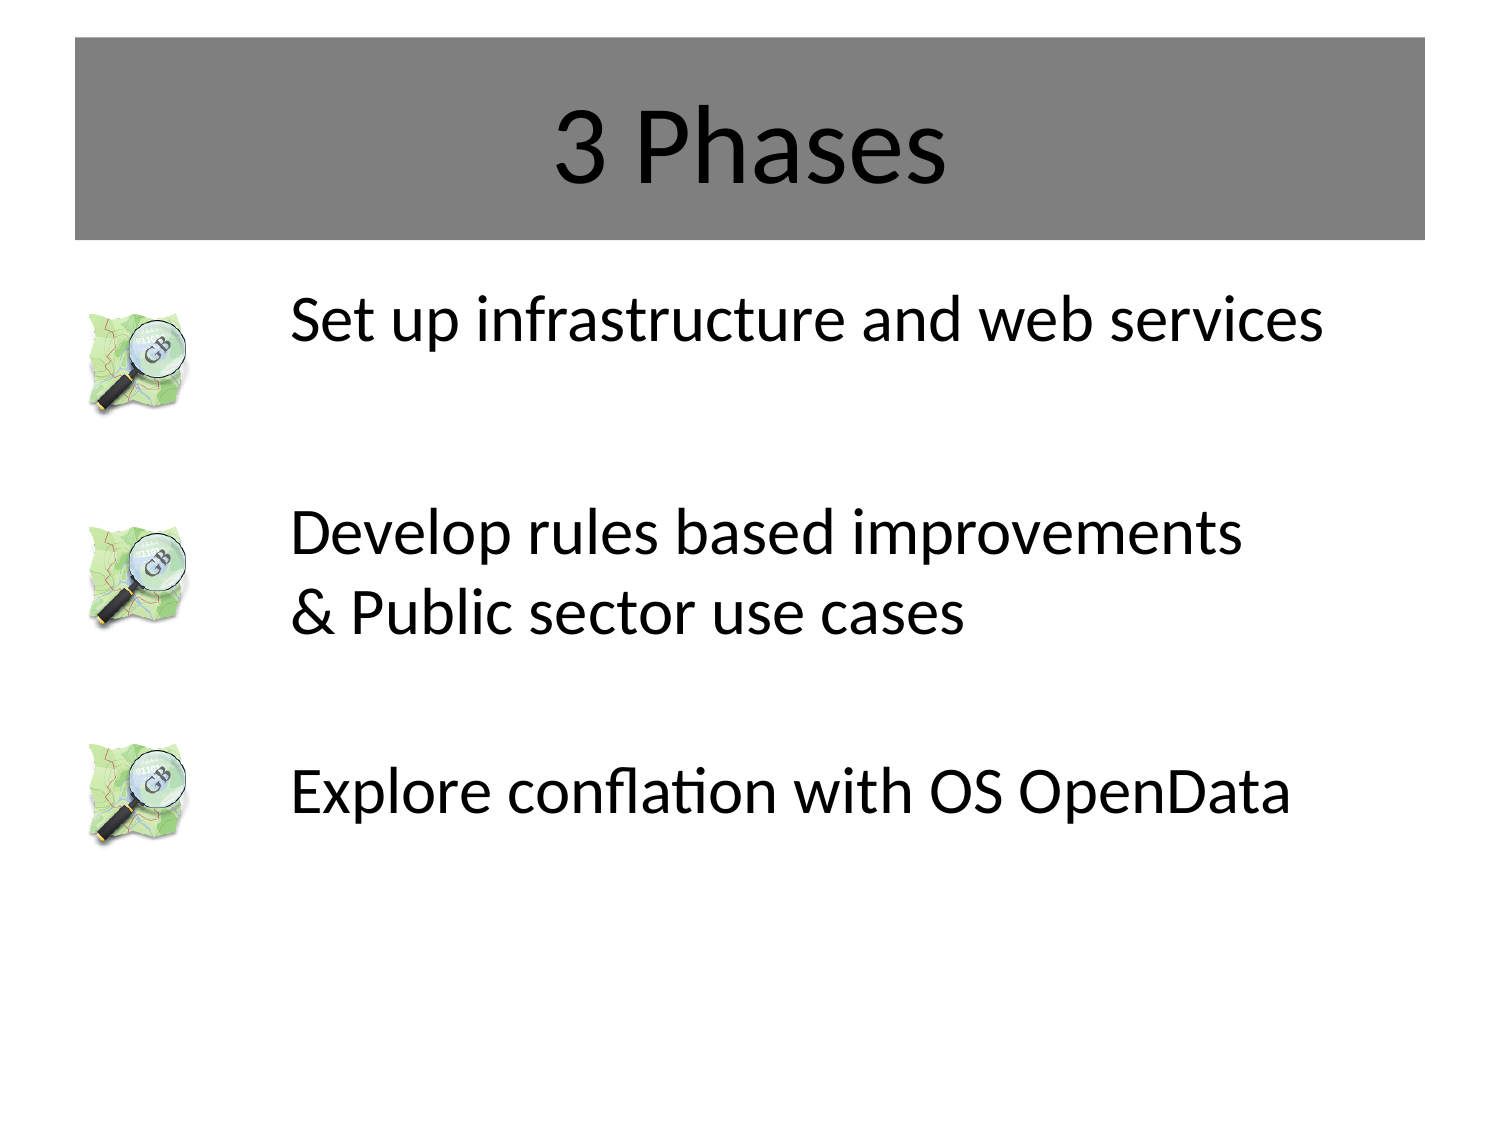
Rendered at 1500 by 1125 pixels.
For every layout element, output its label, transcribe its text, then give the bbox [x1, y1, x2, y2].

title 3 Phases [75, 37, 1425, 241]
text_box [83, 739, 1345, 851]
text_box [83, 480, 1345, 658]
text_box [83, 266, 1345, 421]
